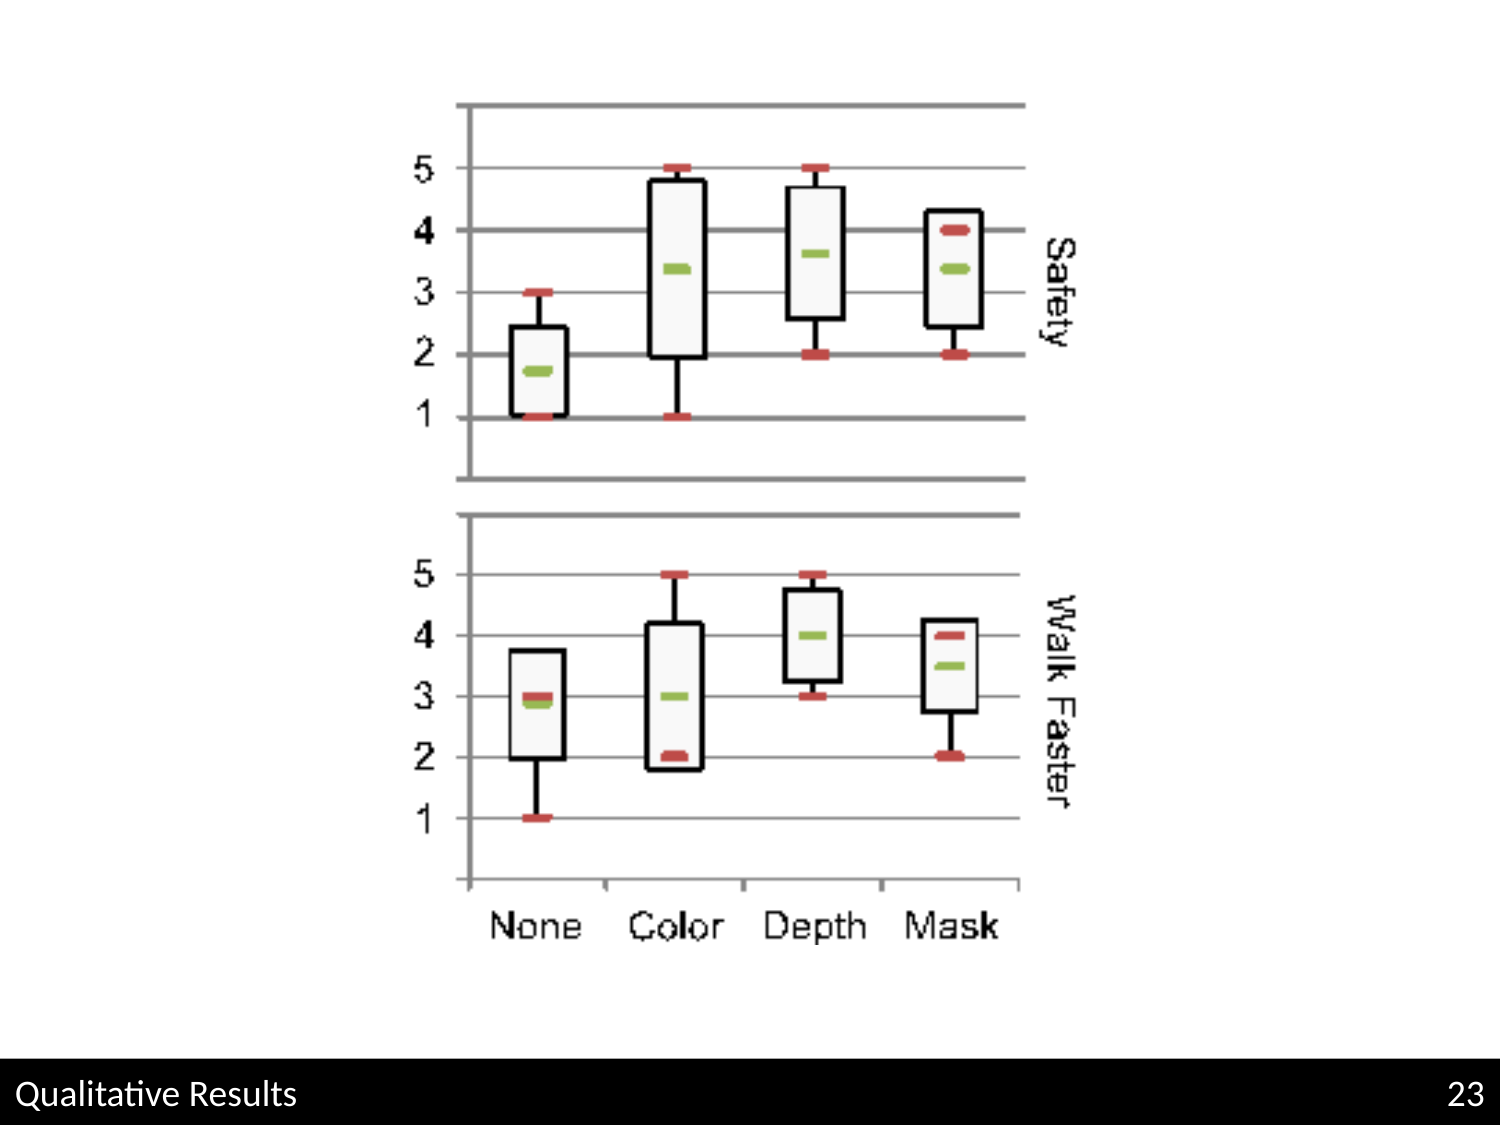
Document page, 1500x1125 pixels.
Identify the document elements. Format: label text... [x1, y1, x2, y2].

picture [409, 101, 1091, 945]
text_box Qualitative Results [0, 1056, 1500, 1125]
text_box 23 [1431, 1061, 1500, 1122]
